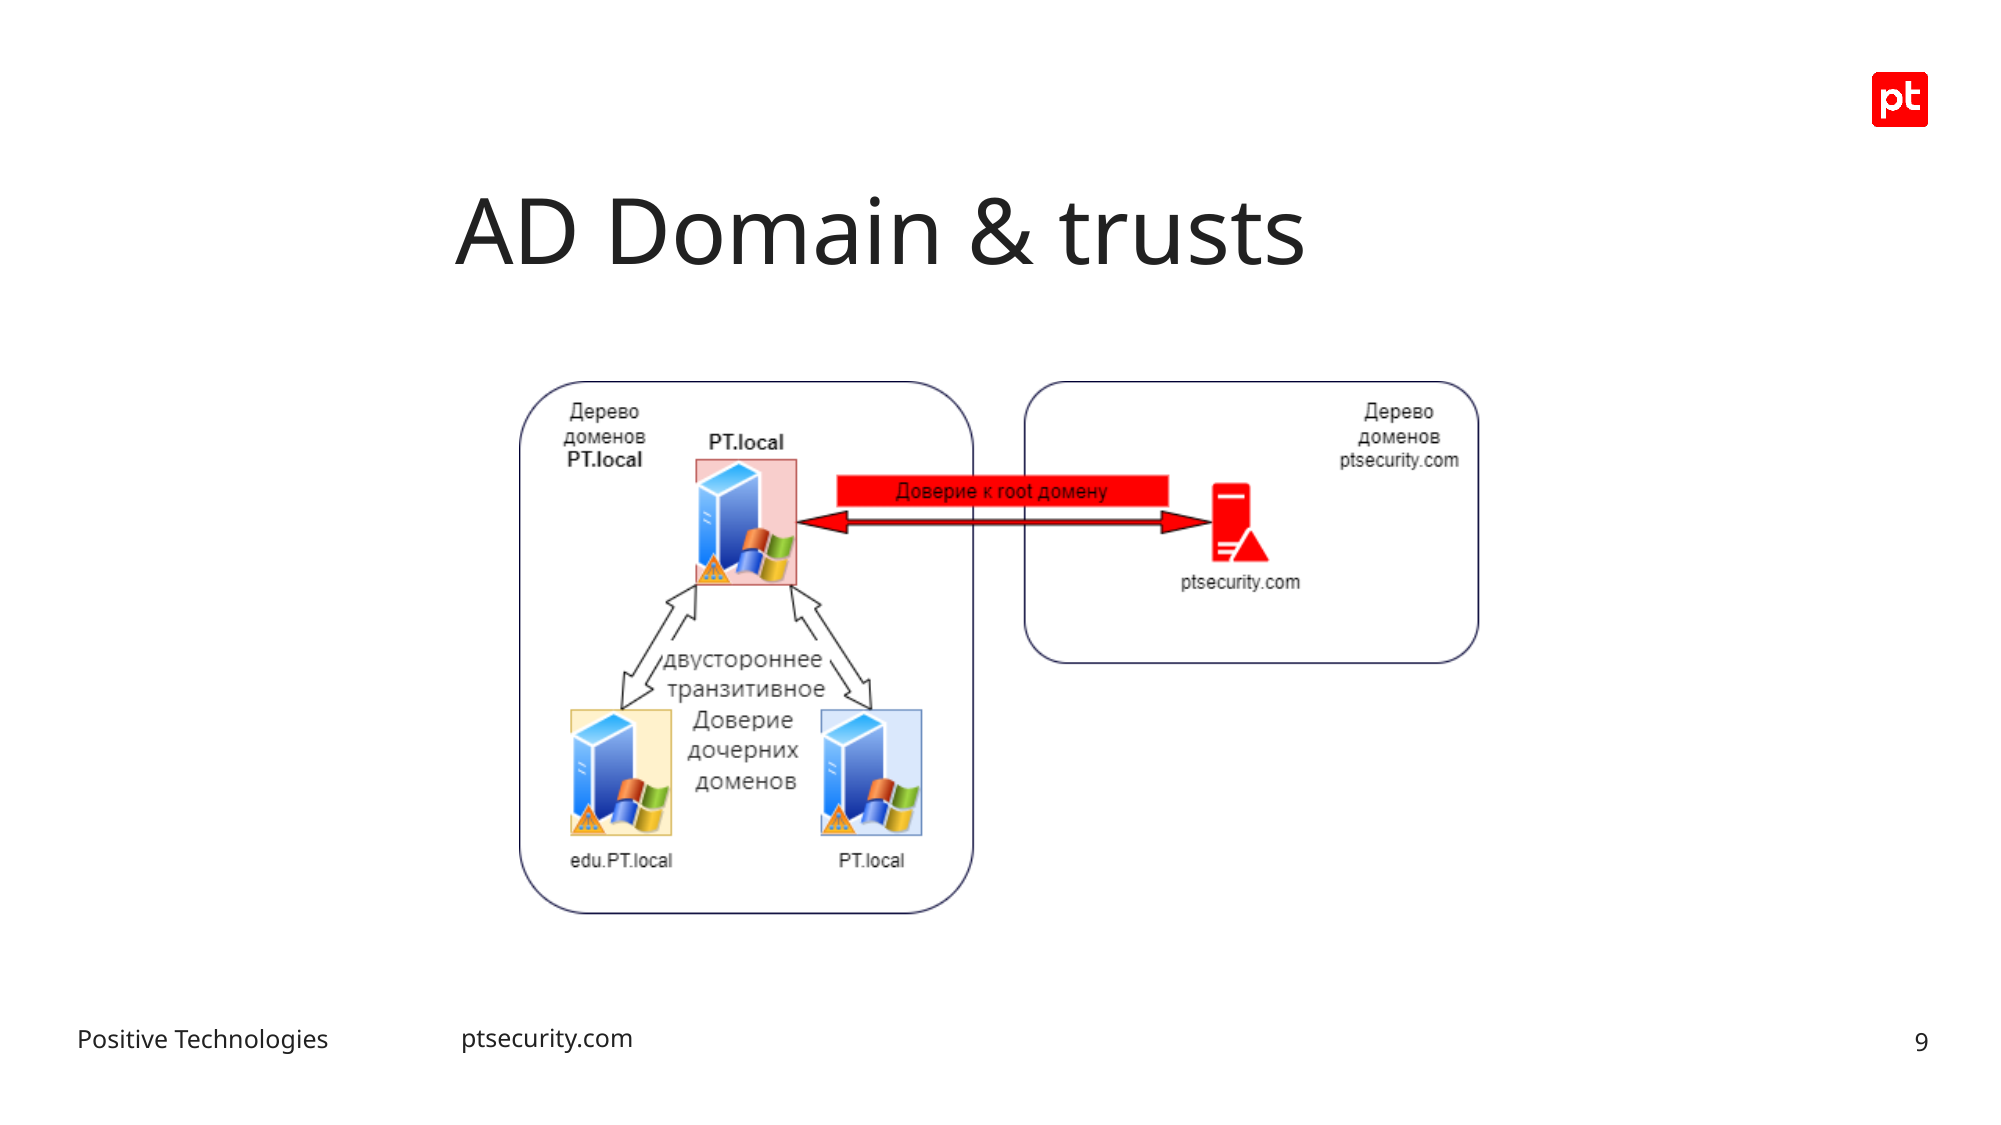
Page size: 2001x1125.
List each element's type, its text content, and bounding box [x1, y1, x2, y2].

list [519, 381, 1481, 916]
slide_number 9 [1608, 1013, 1944, 1074]
title AD Domain & trusts [439, 175, 1928, 356]
picture [1872, 72, 1928, 127]
